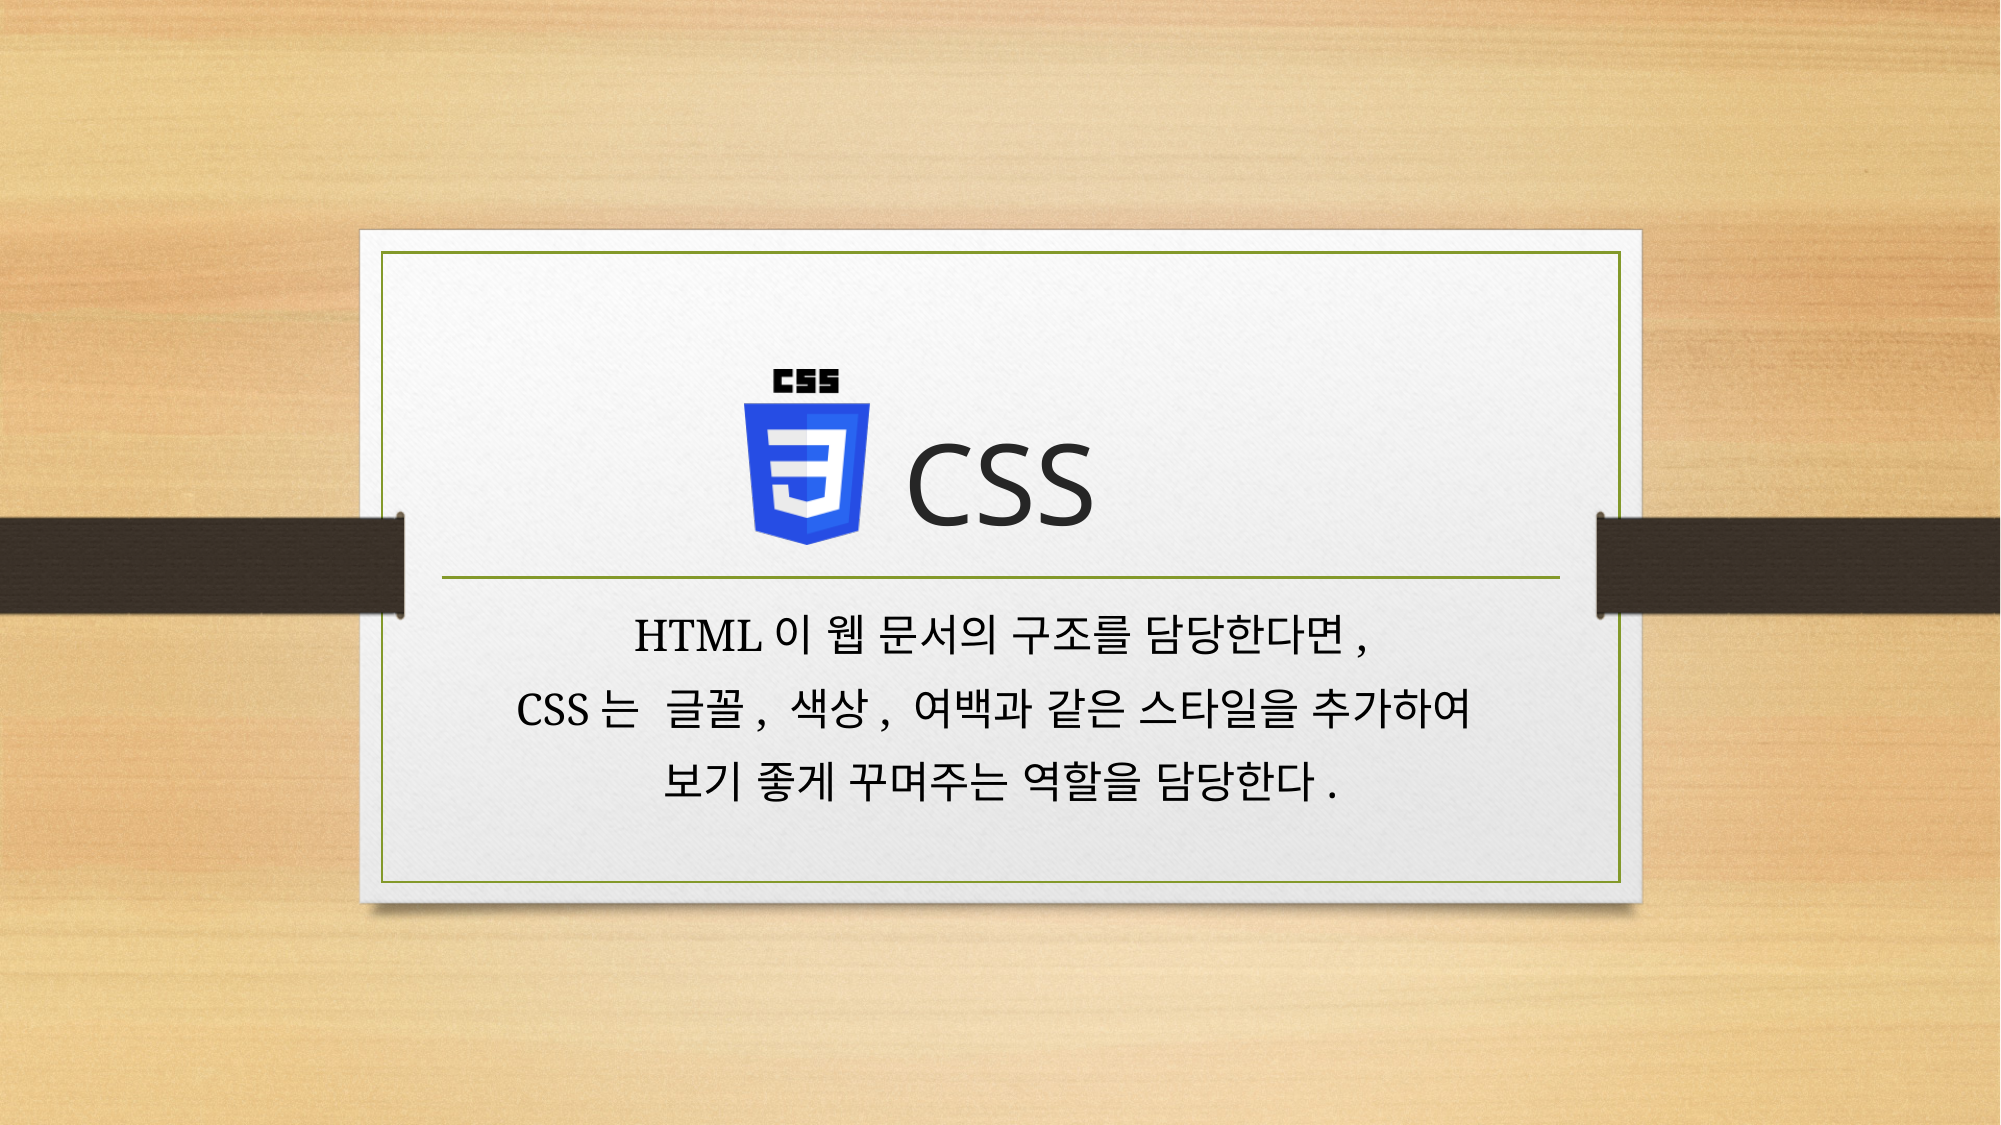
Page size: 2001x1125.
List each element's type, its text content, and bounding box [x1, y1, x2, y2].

title CSS [441, 306, 1560, 556]
picture [0, 0, 2001, 1125]
subtitle HTML이 웹 문서의 구조를 담당한다면, CSS는 글꼴, 색상, 여백과 같은 스타일을 추가하여 보기 좋게 꾸며주는 역할을 담당한다. [441, 600, 1560, 817]
